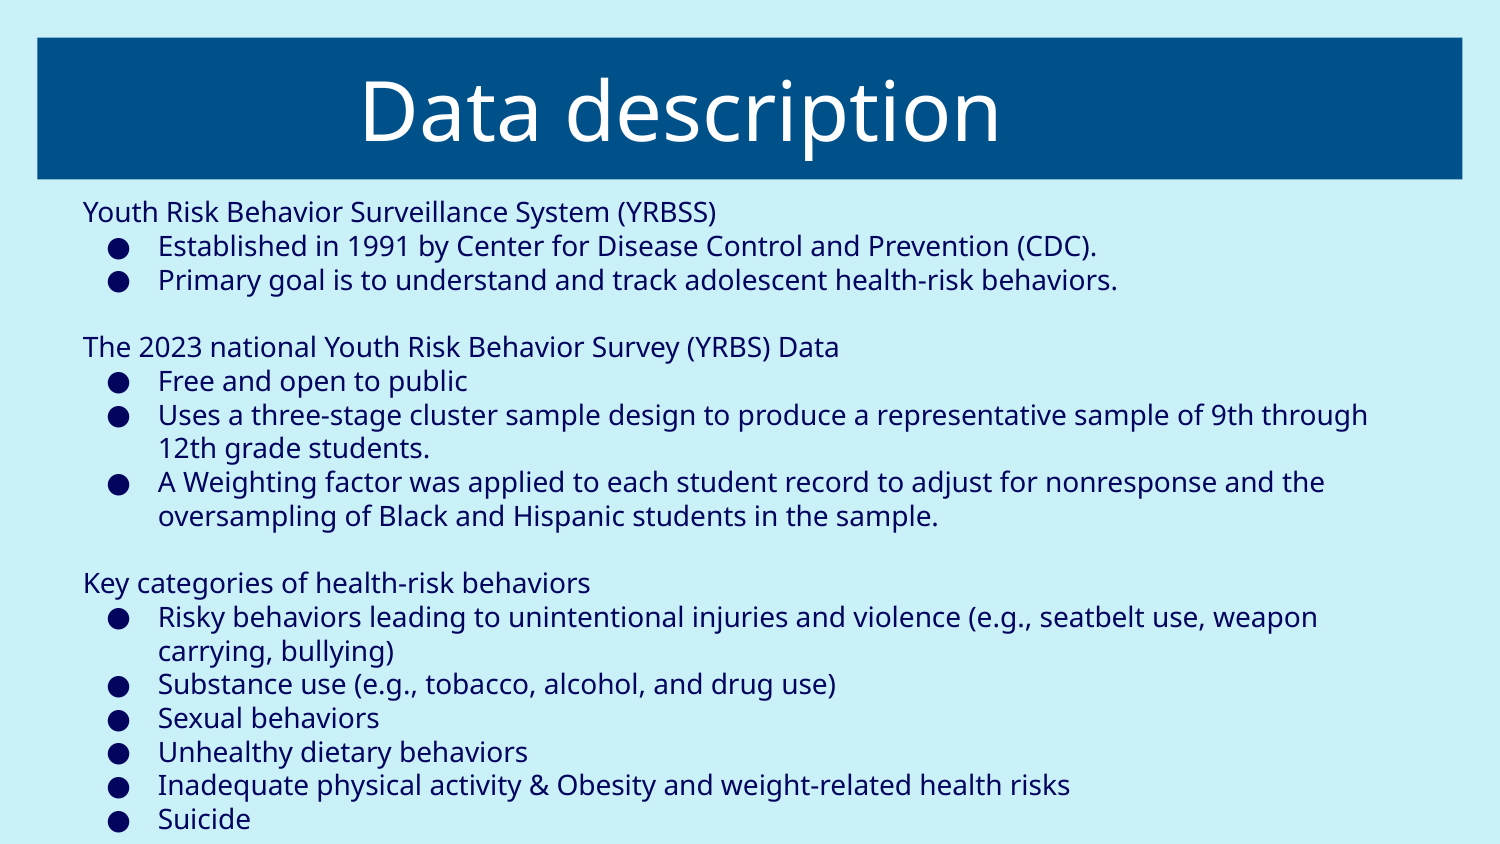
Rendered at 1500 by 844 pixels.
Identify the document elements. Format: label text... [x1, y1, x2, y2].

text_box Youth Risk Behavior Surveillance System (YRBSS) Established in 1991 by Center for Disease Control and Prevention (CDC). Primary goal is to understand and track adolescent health-risk behaviors. The 2023 national Youth Risk Behavior Survey (YRBS) Data Free and open to public Uses a three-stage cluster sample design to produce a representative sample of 9th through 12th grade students. A Weighting factor was applied to each student record to adjust for nonresponse and the oversampling of Black and Hispanic students in the sample. Key categories of health-risk behaviors Risky behaviors leading to unintentional injuries and violence (e.g., seatbelt use, weapon carrying, bullying) Substance use (e.g., tobacco, alcohol, and drug use) Sexual behaviors Unhealthy dietary behaviors Inadequate physical activity & Obesity and weight-related health risks Suicide [67, 179, 1432, 838]
title Data description [104, 37, 1390, 179]
